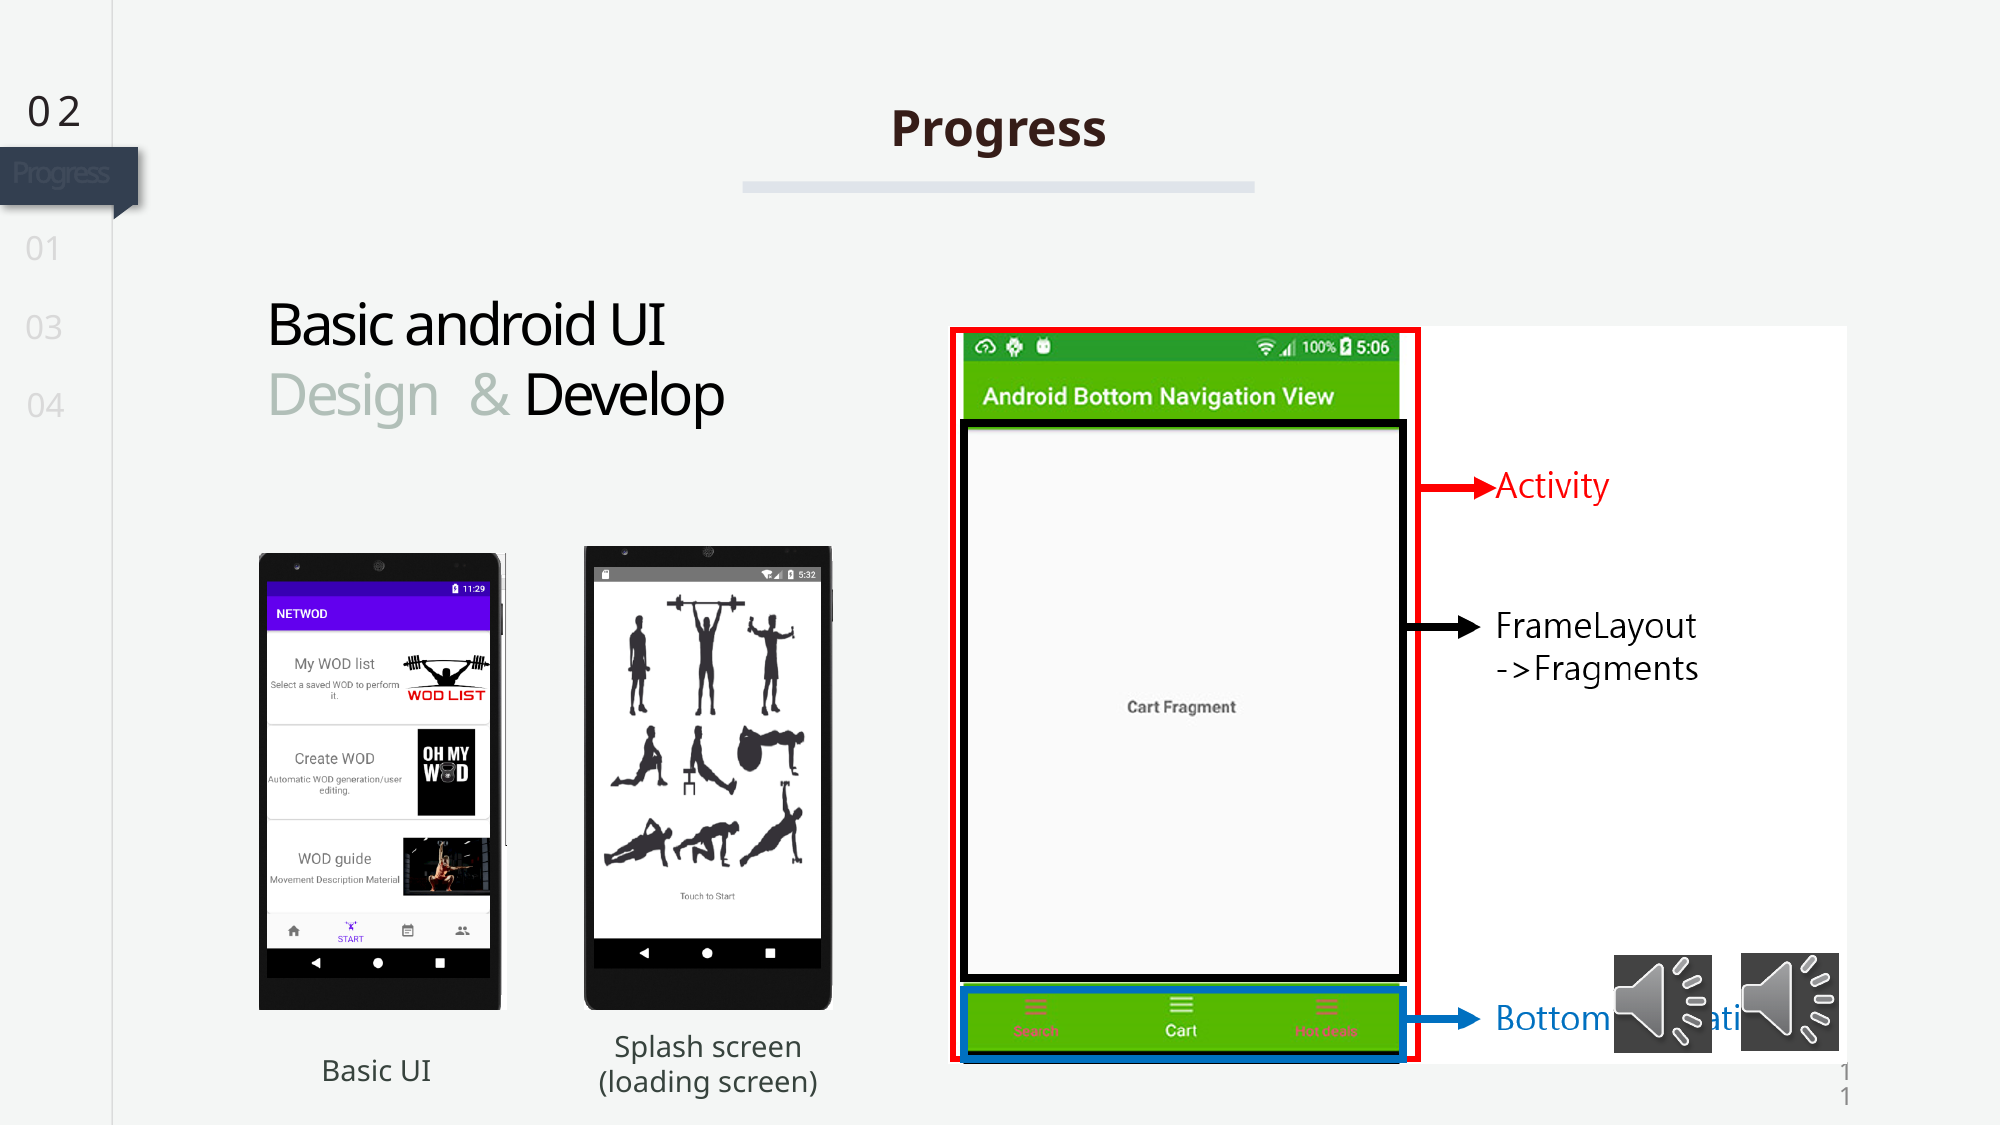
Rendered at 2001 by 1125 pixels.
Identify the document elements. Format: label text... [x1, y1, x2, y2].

text_box Basic android UI Design & Develop [259, 279, 1039, 435]
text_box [742, 88, 1255, 194]
text_box 01 [17, 219, 92, 275]
text_box Basic UI [313, 1044, 670, 1095]
text_box 03 [17, 298, 92, 354]
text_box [0, 147, 138, 218]
slide_number 11 [1831, 1050, 1864, 1096]
text_box Splash screen (loading screen) [530, 1021, 887, 1106]
picture [948, 326, 1848, 1065]
picture [584, 546, 833, 1010]
picture [259, 553, 508, 1010]
text_box Progress [0, 146, 452, 196]
text_box 04 [19, 376, 93, 432]
text_box 02 [0, 77, 418, 143]
